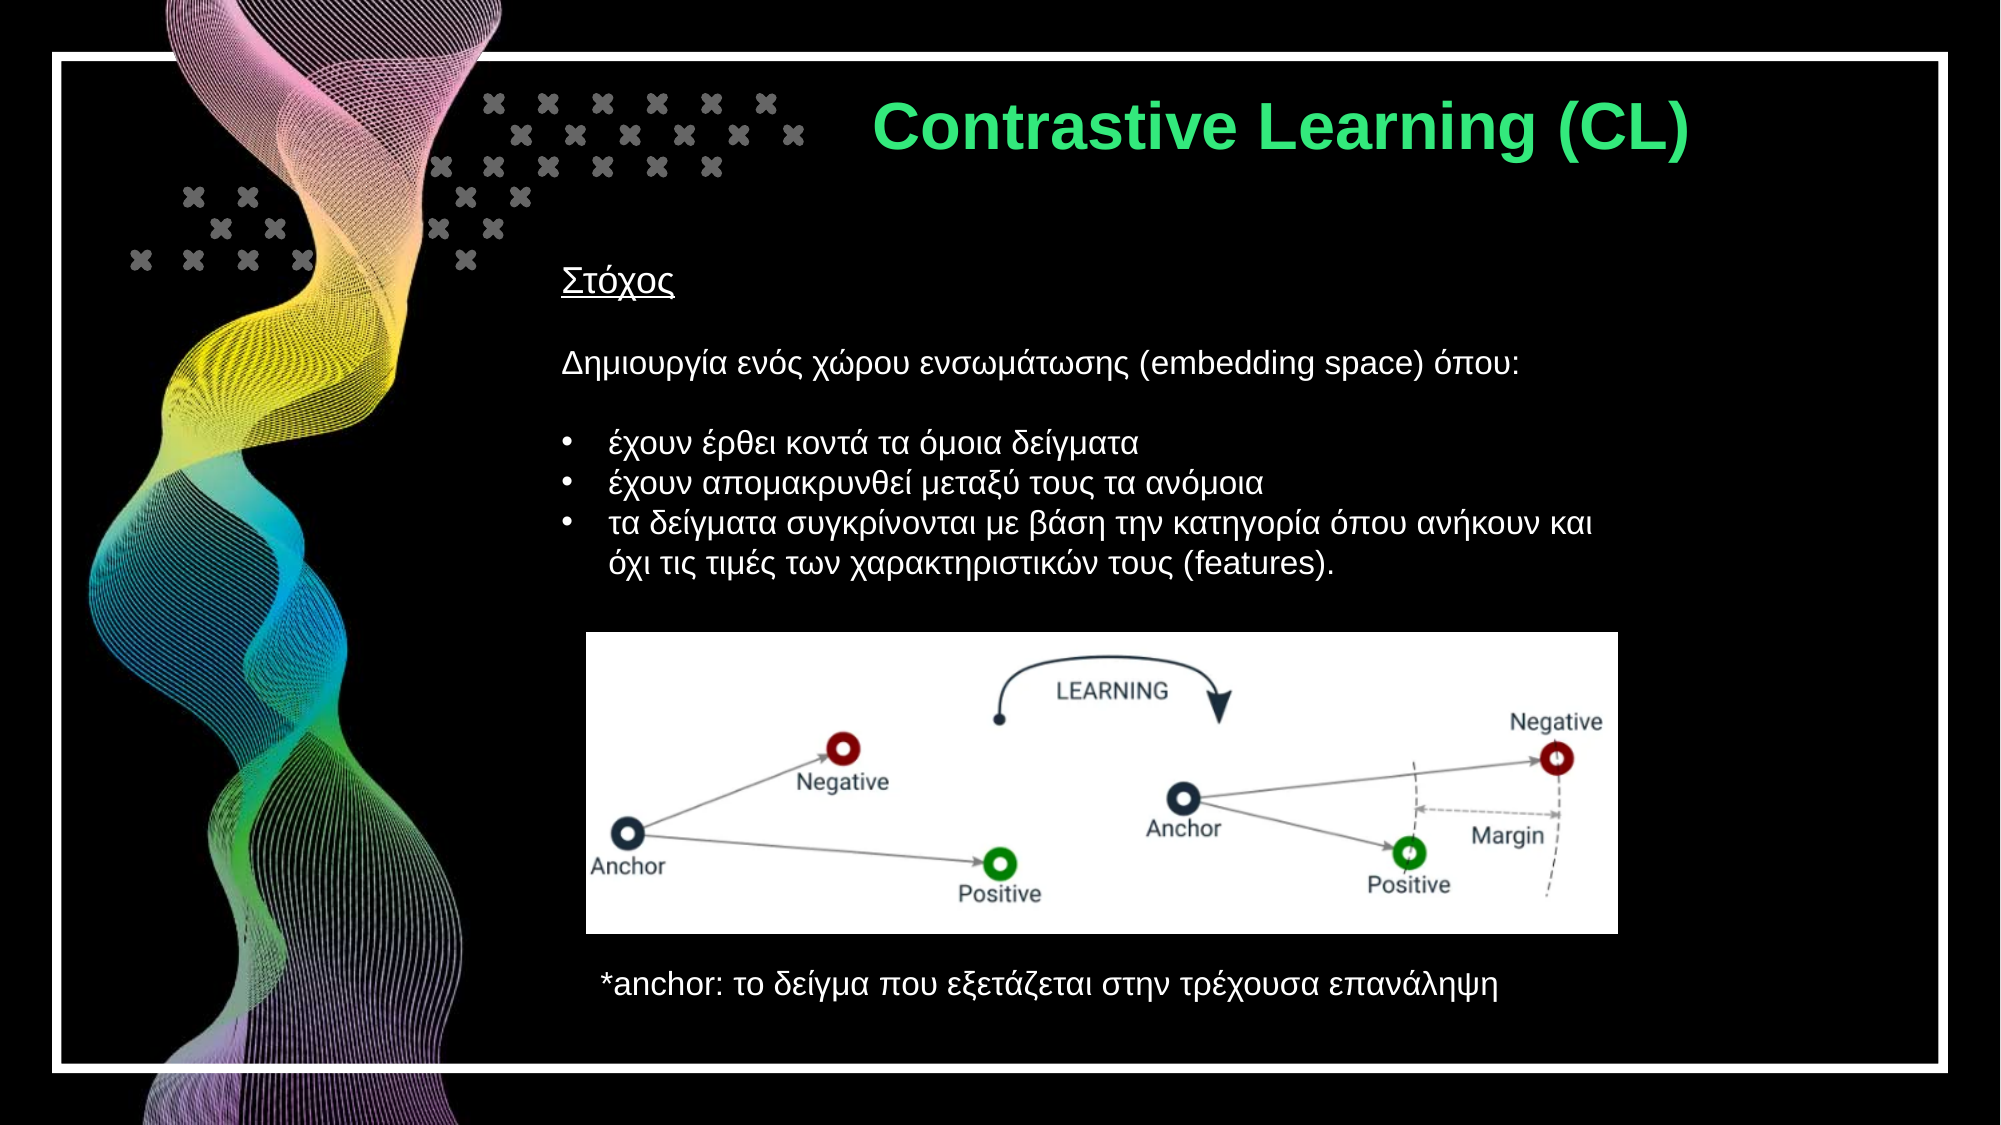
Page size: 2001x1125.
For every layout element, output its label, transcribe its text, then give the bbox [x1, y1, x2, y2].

text_box Στόχος Δημιουργία ενός χώρου ενσωμάτωσης (embedding space) όπου: έχουν έρθει κοντά τα όμοια δείγματα έχουν απομακρυνθεί μεταξύ τους τα ανόμοια τα δείγματα συγκρίνονται με βάση την κατηγορία όπου ανήκουν και όχι τις τιμές των χαρακτηριστικών τους (features). [546, 248, 1658, 589]
text_box [51, 50, 1949, 1075]
text_box *anchor: το δείγμα που εξετάζεται στην τρέχουσα επανάληψη [585, 954, 1697, 1010]
picture [0, 0, 2001, 1125]
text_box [128, 184, 531, 271]
text_box Contrastive Learning (CL) [858, 75, 1894, 171]
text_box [428, 90, 804, 178]
